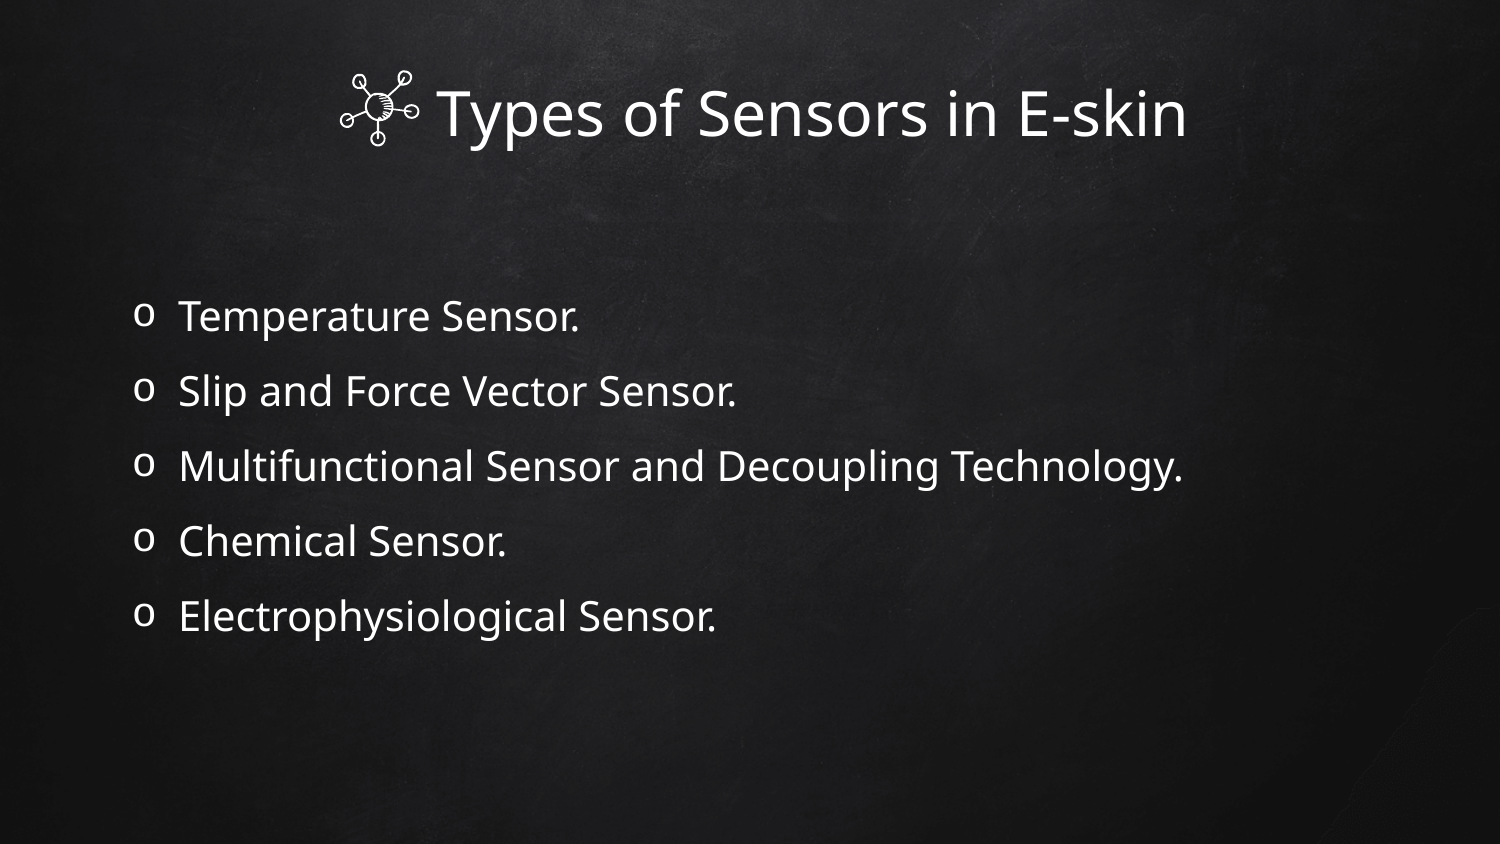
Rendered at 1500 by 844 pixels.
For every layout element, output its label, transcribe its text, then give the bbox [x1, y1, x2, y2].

text_box Temperature Sensor. Slip and Force Vector Sensor. Multifunctional Sensor and Decoupling Technology. Chemical Sensor. Electrophysiological Sensor. [117, 257, 1313, 648]
text_box Types of Sensors in E-skin [421, 58, 1348, 176]
text_box [339, 70, 420, 147]
picture [0, 0, 1500, 844]
